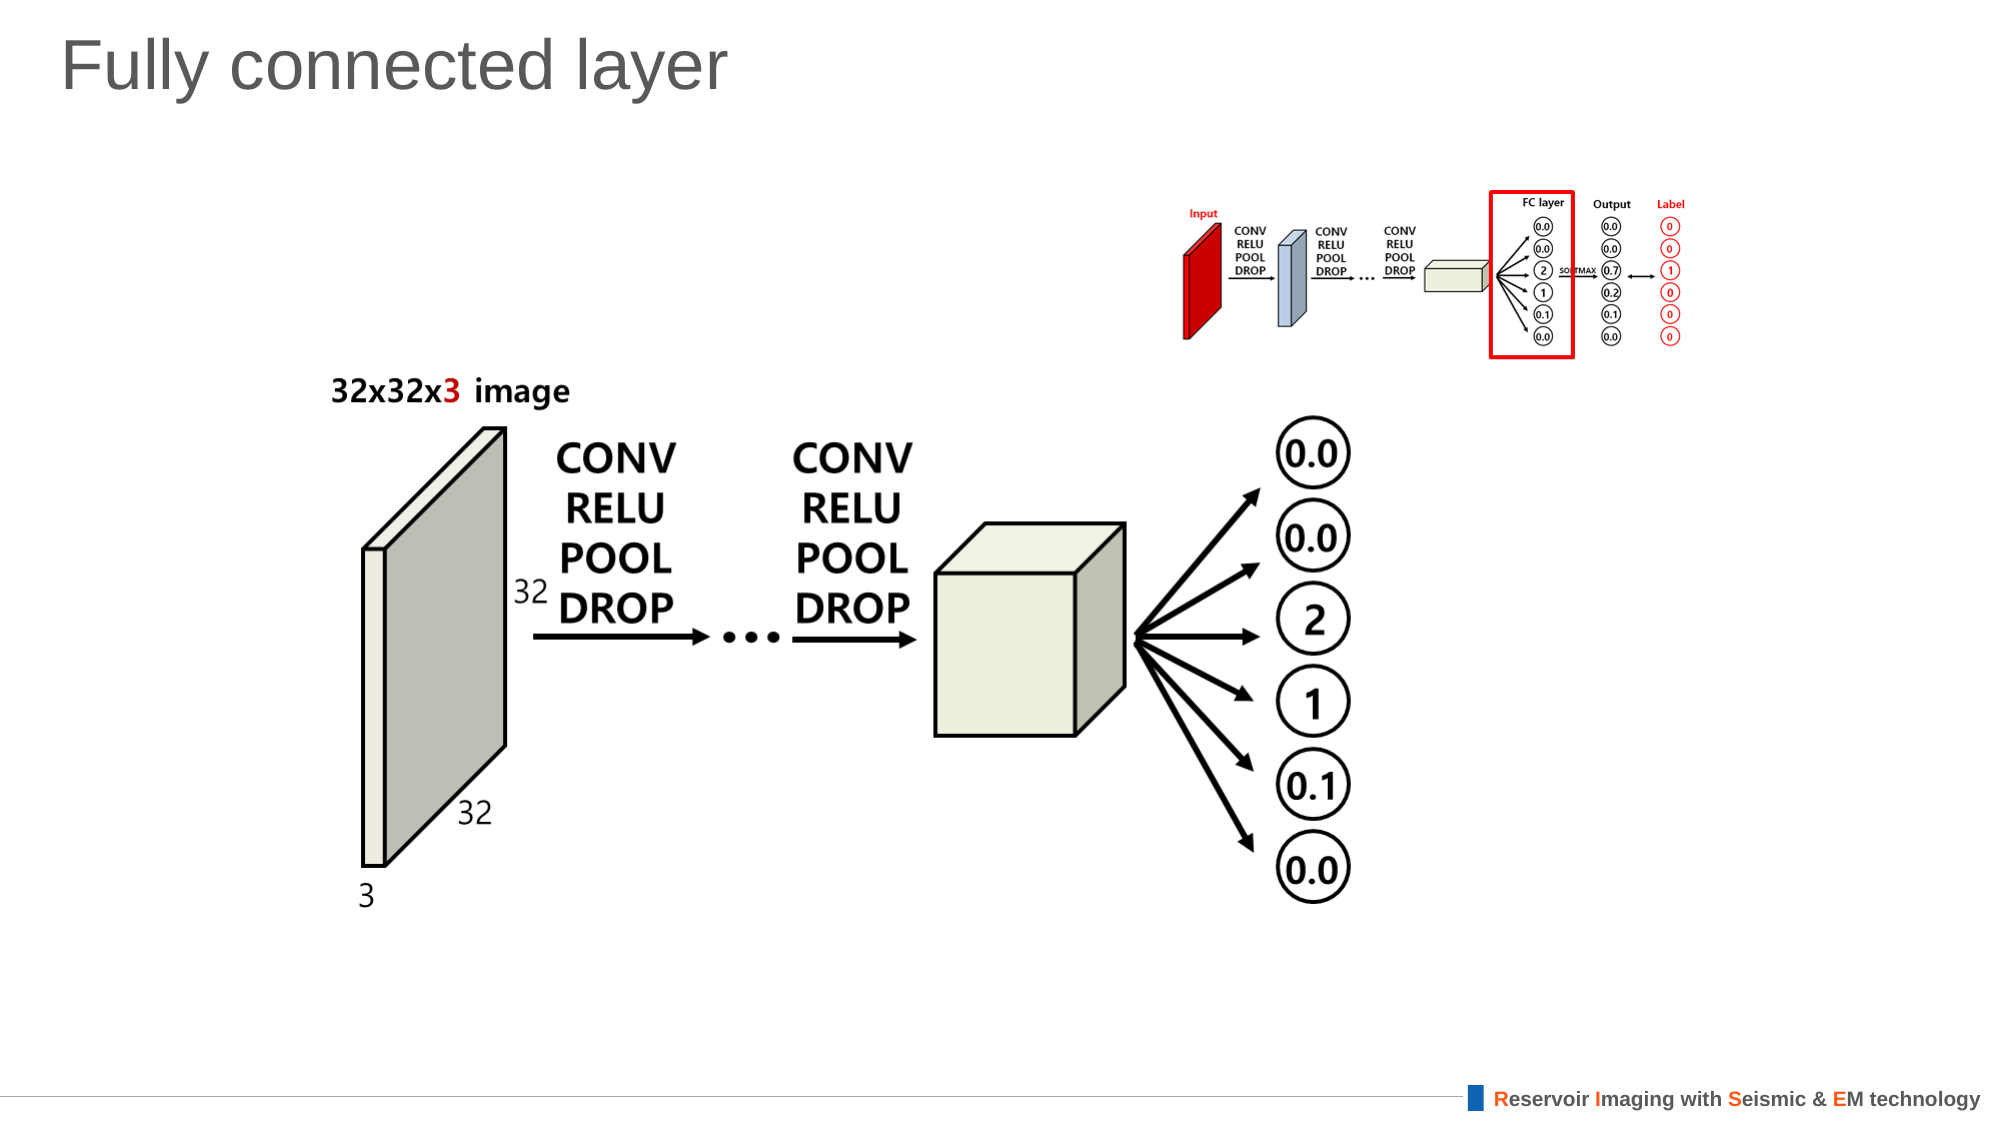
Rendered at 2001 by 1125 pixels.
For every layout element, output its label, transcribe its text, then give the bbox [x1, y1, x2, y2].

picture [285, 190, 1715, 935]
title Fully connected layer [45, 0, 1771, 134]
